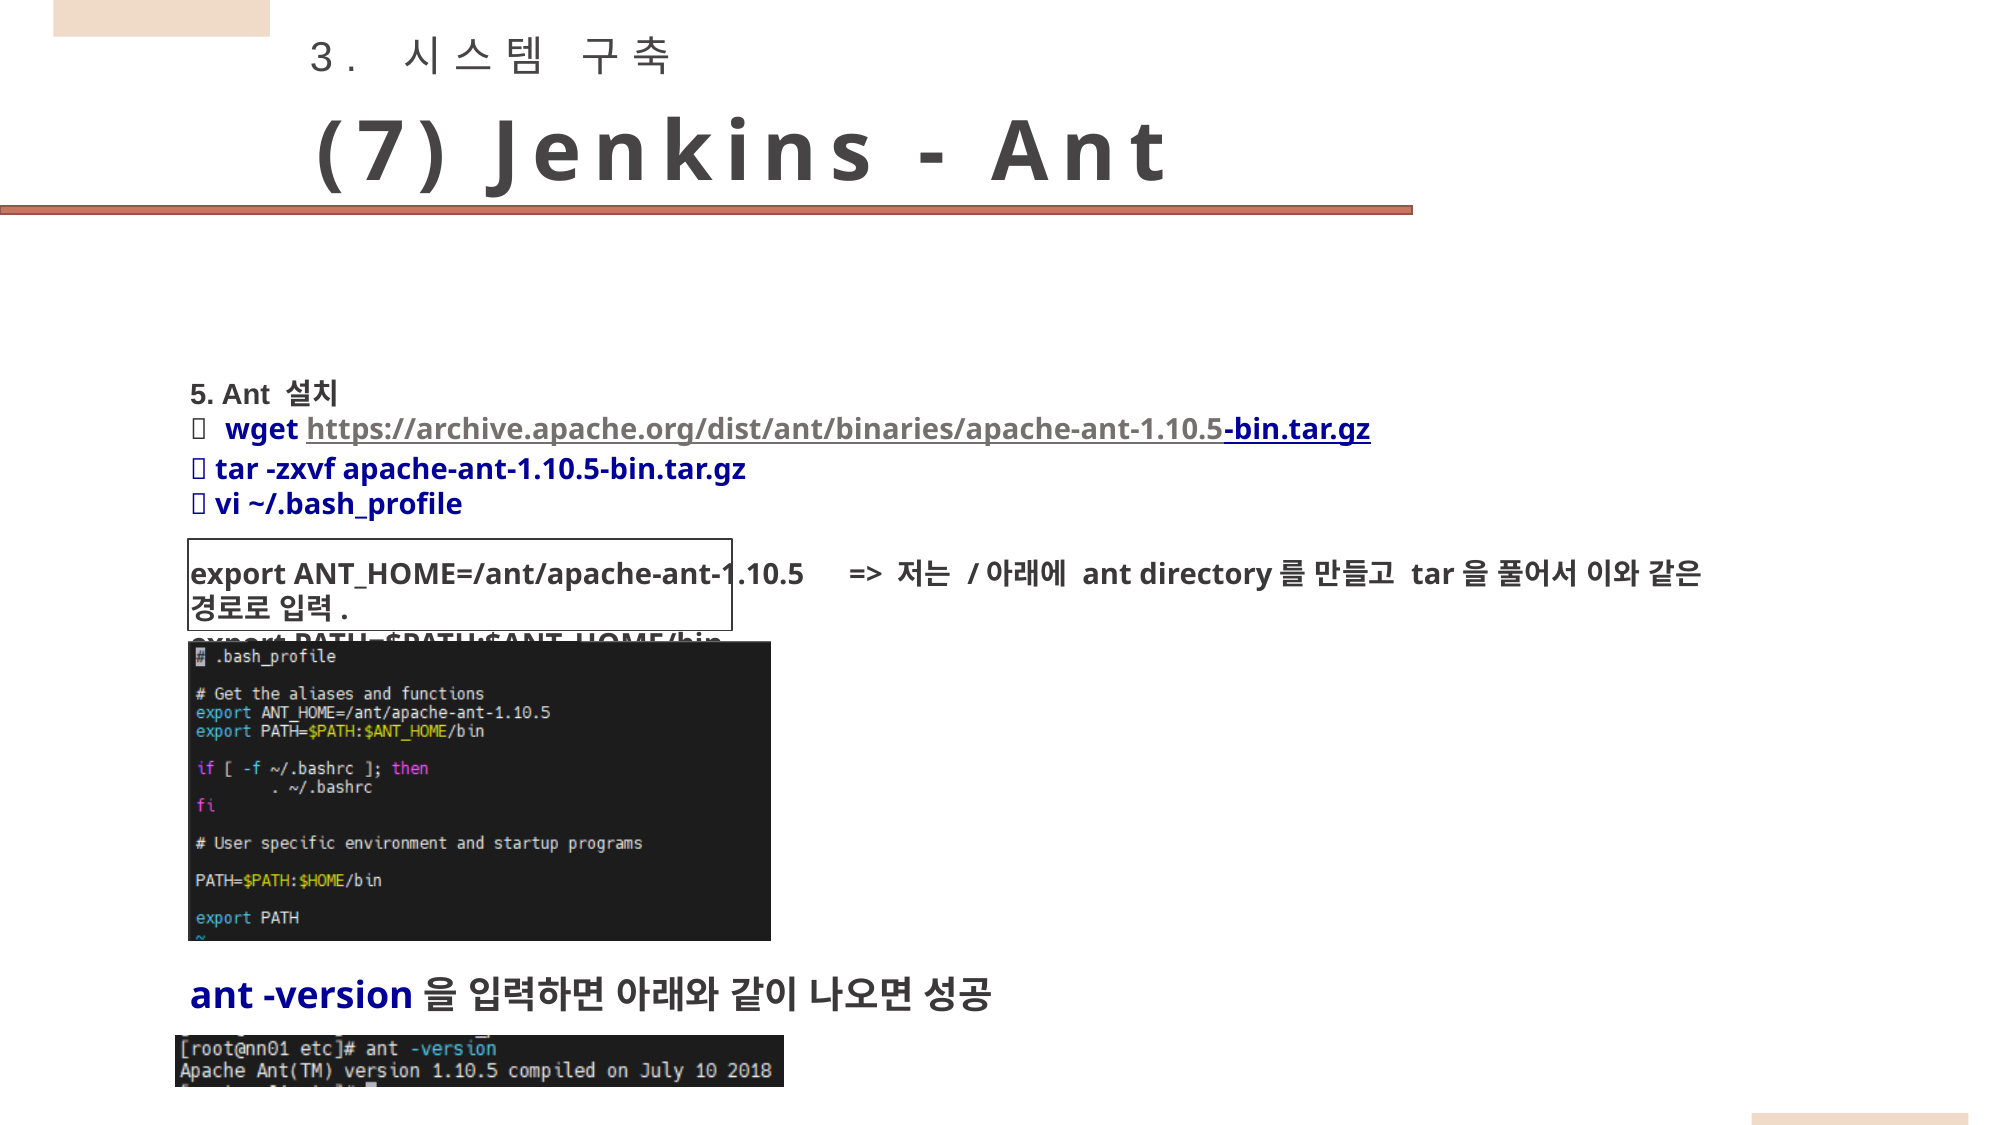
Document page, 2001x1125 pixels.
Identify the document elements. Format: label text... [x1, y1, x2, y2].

picture [175, 1035, 784, 1087]
text_box ant -version을 입력하면 아래와 같이 나오면 성공 [175, 963, 1176, 1024]
text_box [1225, 183, 1594, 368]
text_box 3. 시스템 구축 [295, 22, 686, 88]
text_box 5. Ant 설치  wget https://archive.apache.org/dist/ant/binaries/apache-ant-1.10.5-bin.tar.gz  tar -zxvf apache-ant-1.10.5-bin.tar.gz  vi ~/.bash_profile export ANT_HOME=/ant/apache-ant-1.10.5 => 저는 /아래에 ant directory를 만들고 tar을 풀어서 이와 같은 경로로 입력. export PATH=$PATH:$ANT_HOME/bin [175, 368, 1801, 668]
text_box [52, 0, 271, 38]
text_box [1751, 1112, 1969, 1125]
picture [188, 641, 771, 941]
text_box [188, 538, 732, 631]
text_box (7) Jenkins - Ant [301, 89, 1182, 205]
